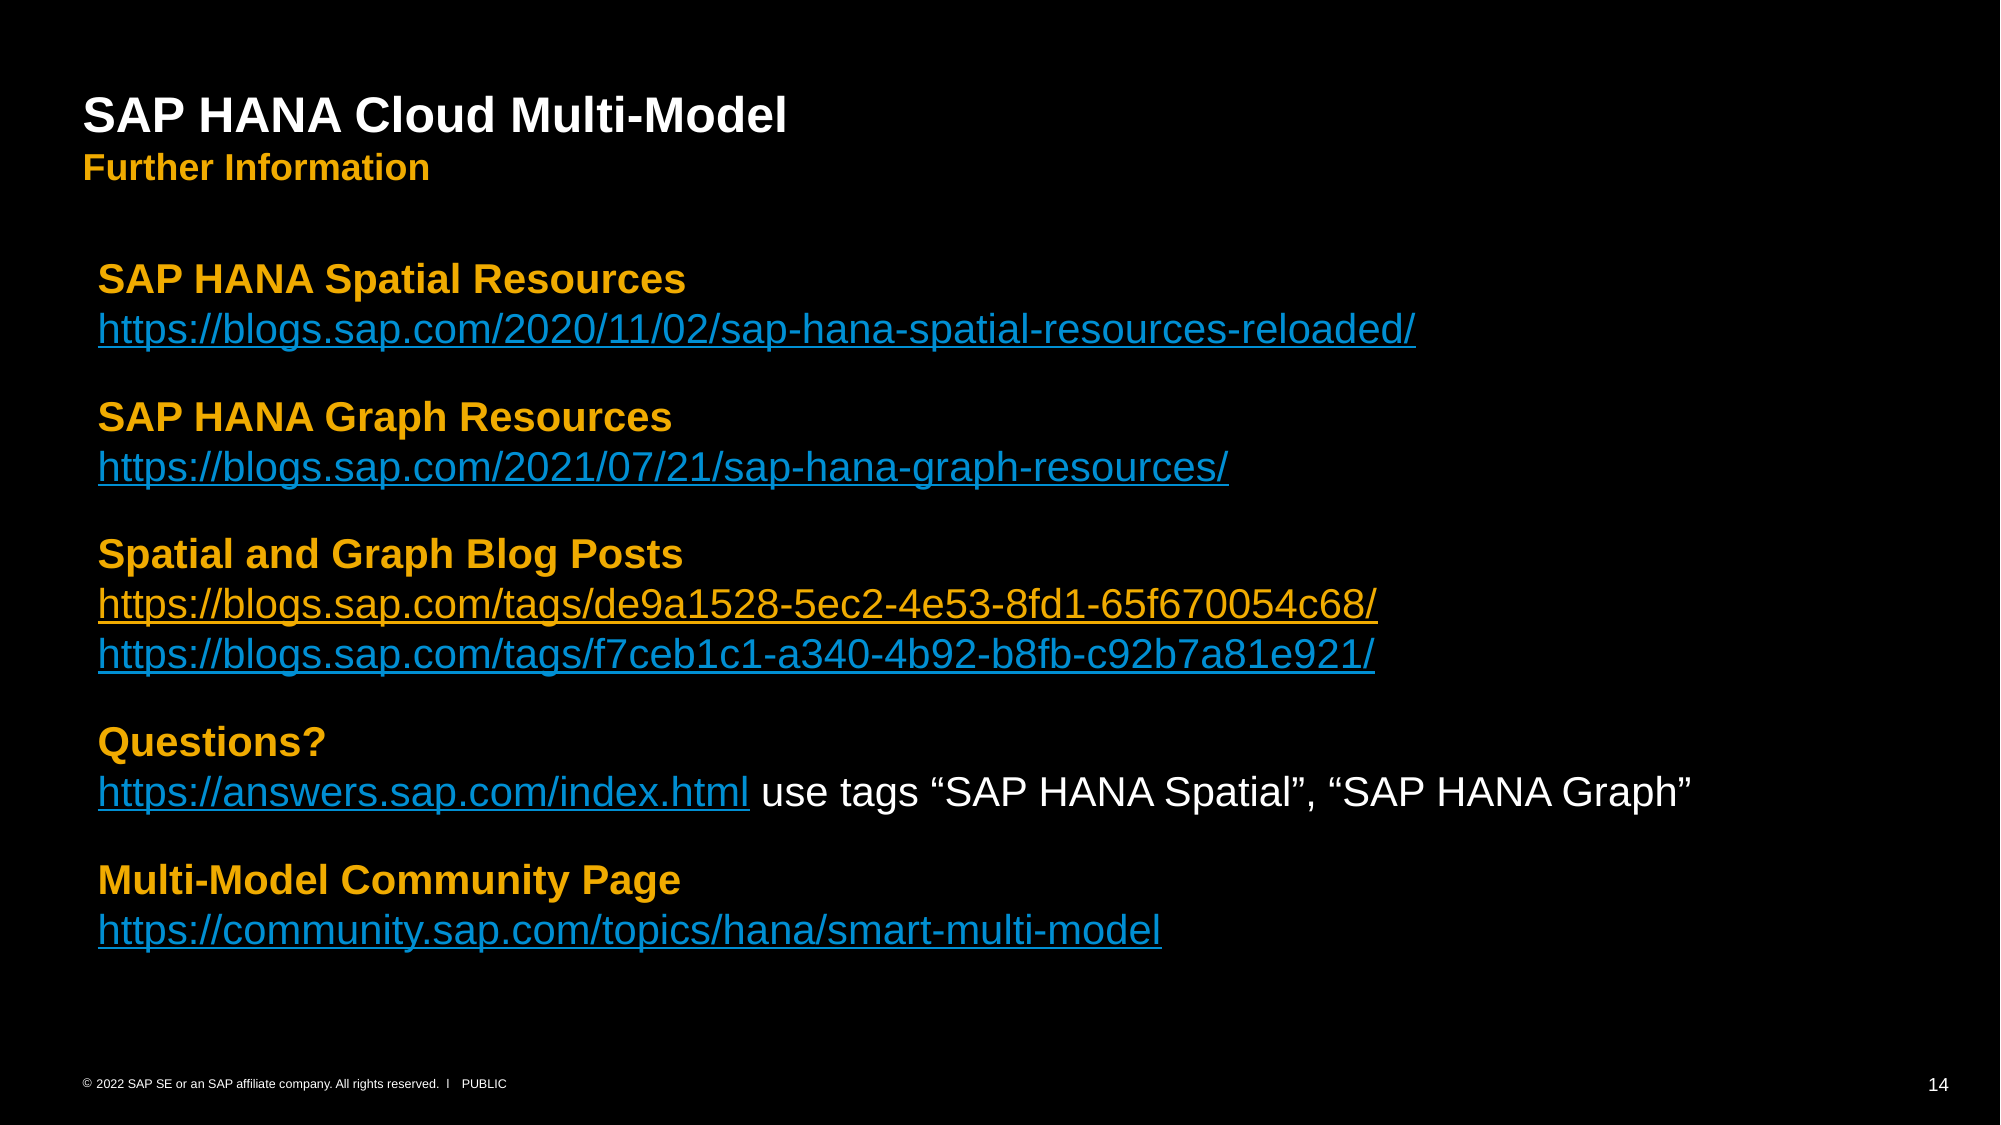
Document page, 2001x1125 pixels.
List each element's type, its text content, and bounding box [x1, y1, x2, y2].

text_box SAP HANA Spatial Resources https://blogs.sap.com/2020/11/02/sap-hana-spatial-resources-reloaded/ SAP HANA Graph Resources https://blogs.sap.com/2021/07/21/sap-hana-graph-resources/ Spatial and Graph Blog Posts https://blogs.sap.com/tags/de9a1528-5ec2-4e53-8fd1-65f670054c68/ https://blogs.sap.com/tags/f7ceb1c1-a340-4b92-b8fb-c92b7a81e921/ Questions? https://answers.sap.com/index.html use tags “SAP HANA Spatial”, “SAP HANA Graph” Multi-Model Community Page https://community.sap.com/topics/hana/smart-multi-model [82, 244, 1918, 1018]
title SAP HANA Cloud Multi-Model Further Information [82, 82, 1918, 189]
